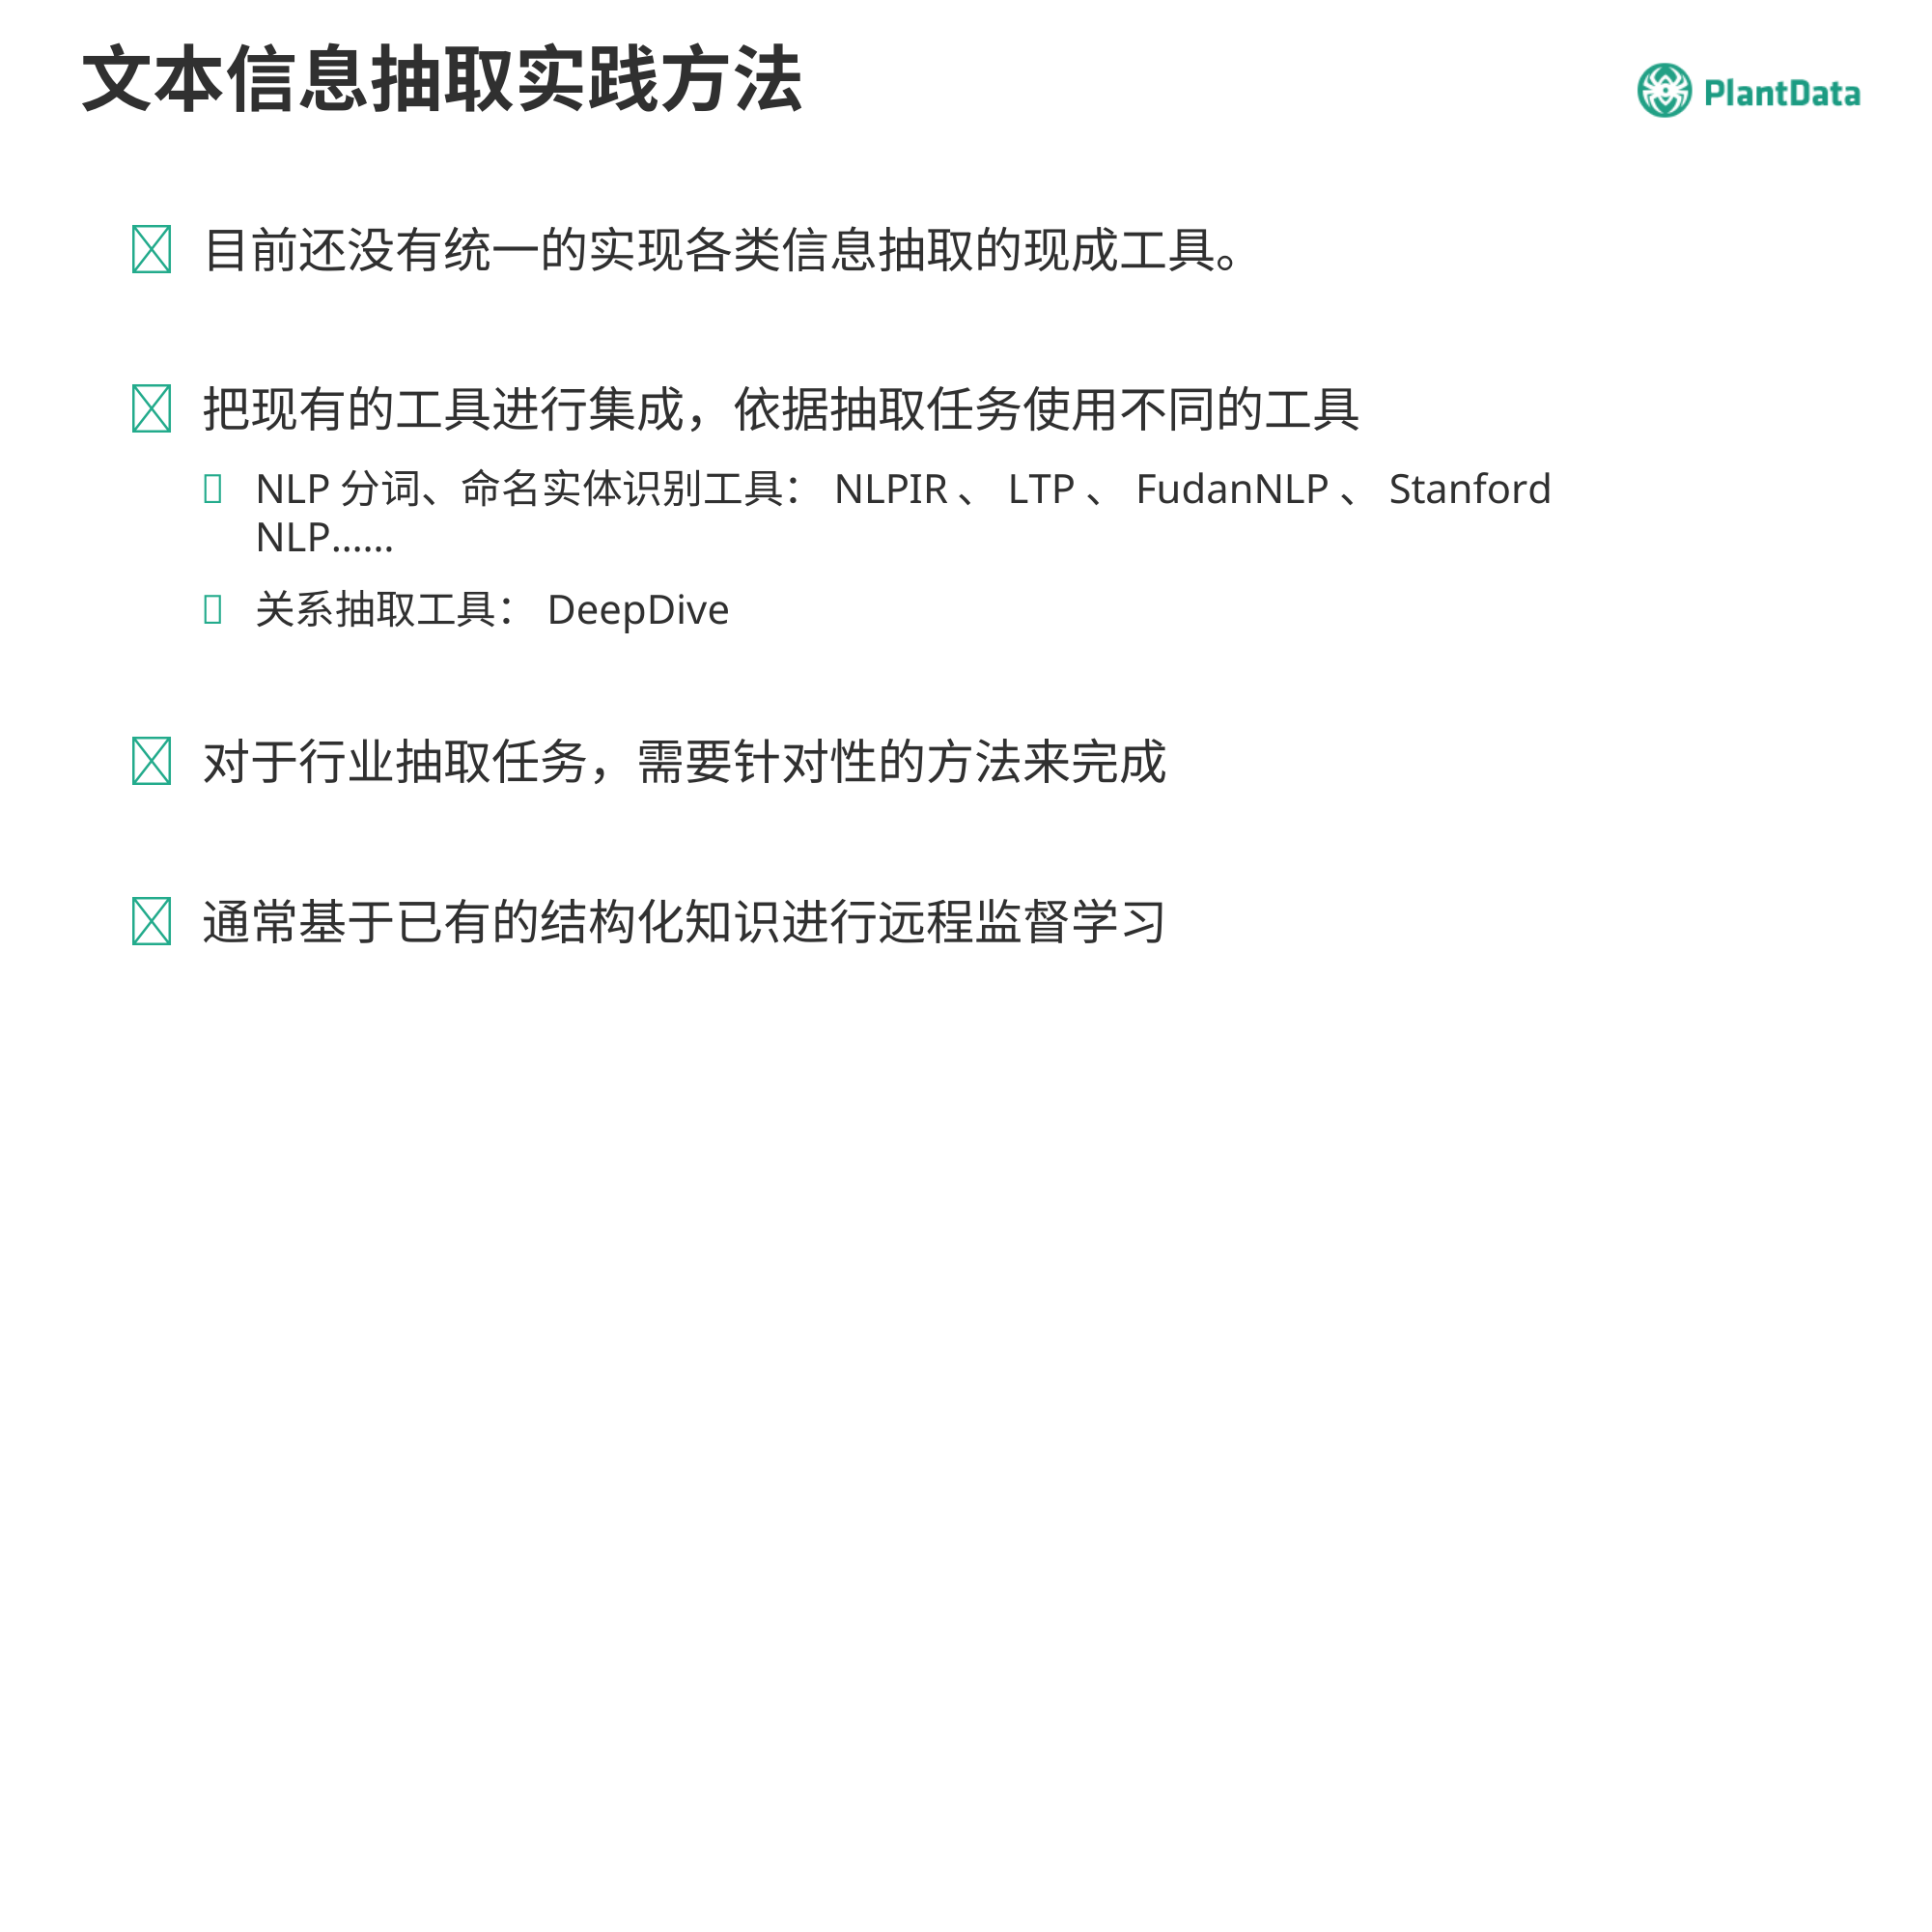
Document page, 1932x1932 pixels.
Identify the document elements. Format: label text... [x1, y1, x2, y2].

title 文本信息抽取实践方法 [77, 33, 1854, 123]
picture [1854, 59, 1866, 121]
text_box  目前还没有统一的实现各类信息抽取的现成工具。  把现有的工具进行集成，依据抽取任务使用不同的工具 NLP分词、命名实体识别工具：NLPIR、LTP、FudanNLP、Stanford NLP…… 关系抽取工具：DeepDive  对于行业抽取任务，需要针对性的方法来完成  通常基于已有的结构化知识进行远程监督学习 [126, 219, 1630, 903]
